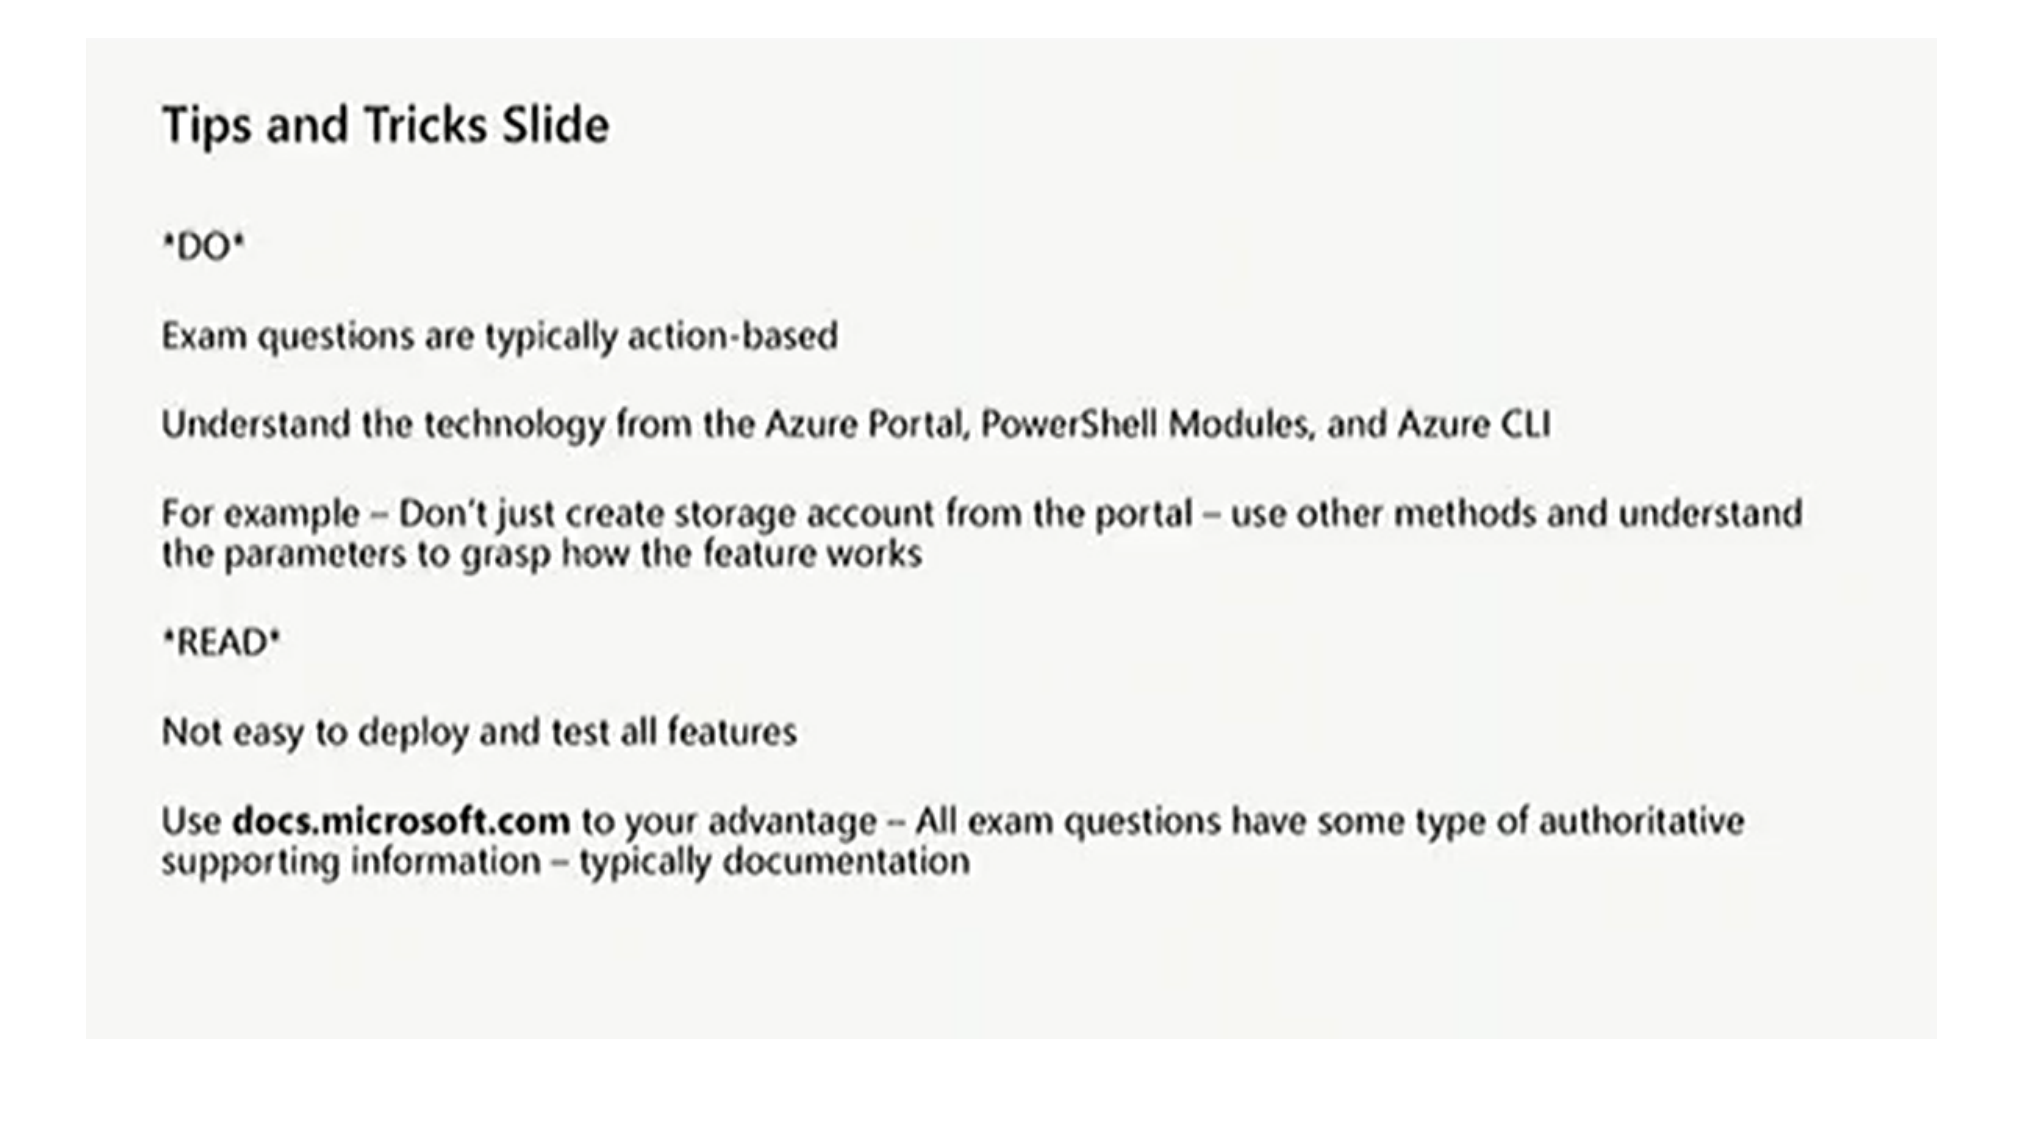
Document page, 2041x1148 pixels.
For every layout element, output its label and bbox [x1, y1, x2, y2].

picture [86, 38, 1938, 1039]
